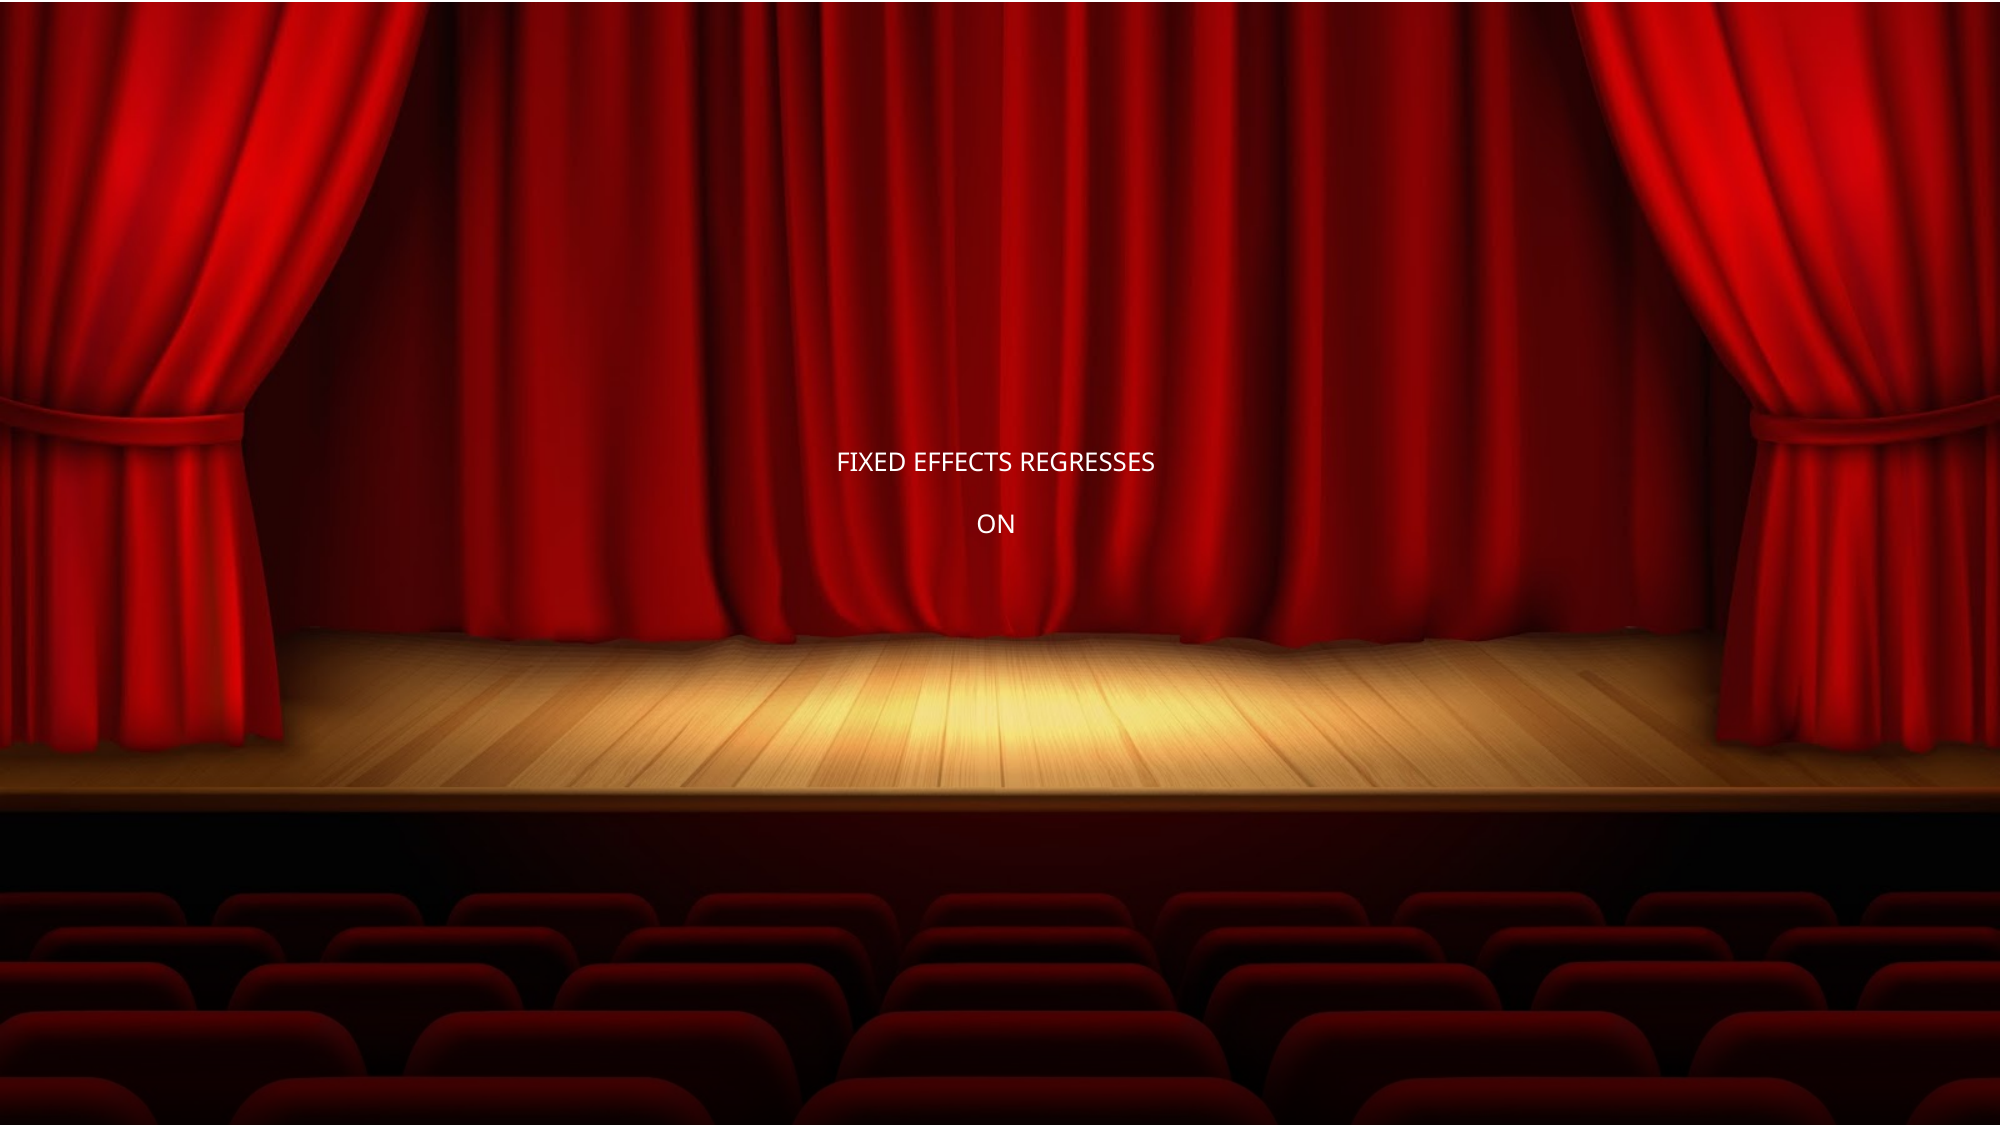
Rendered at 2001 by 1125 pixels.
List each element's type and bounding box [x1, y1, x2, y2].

list [0, 1, 2000, 1125]
